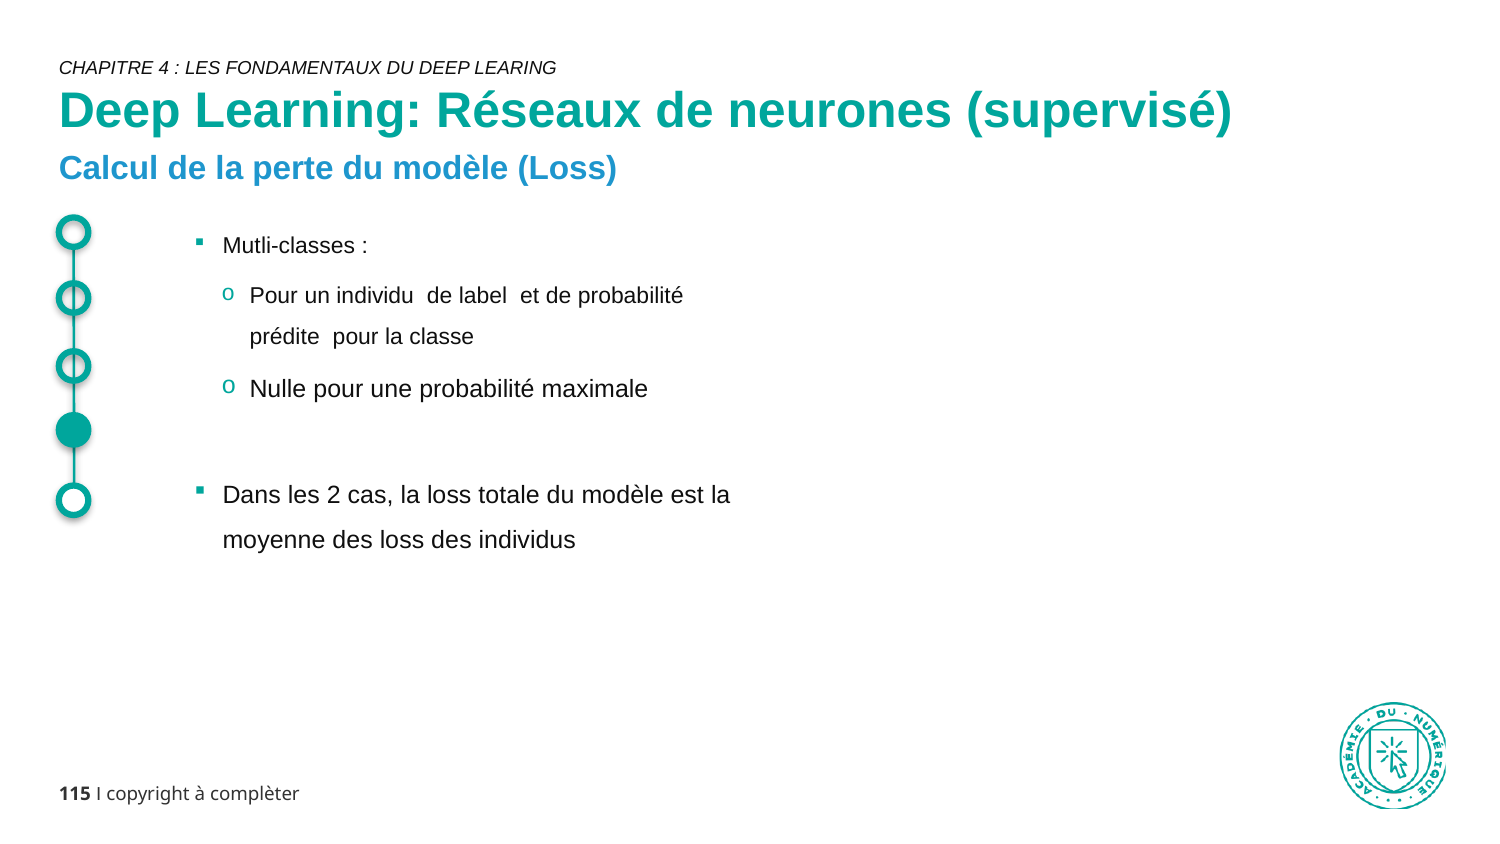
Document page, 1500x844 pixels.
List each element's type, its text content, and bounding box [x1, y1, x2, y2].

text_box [58, 217, 89, 516]
text_box CHAPITRE 4 : LES FONDAMENTAUX DU DEEP LEARING [58, 55, 650, 77]
text_box Deep Learning: Réseaux de neurones (supervisé) Calcul de la perte du modèle (Loss) [58, 77, 1446, 155]
